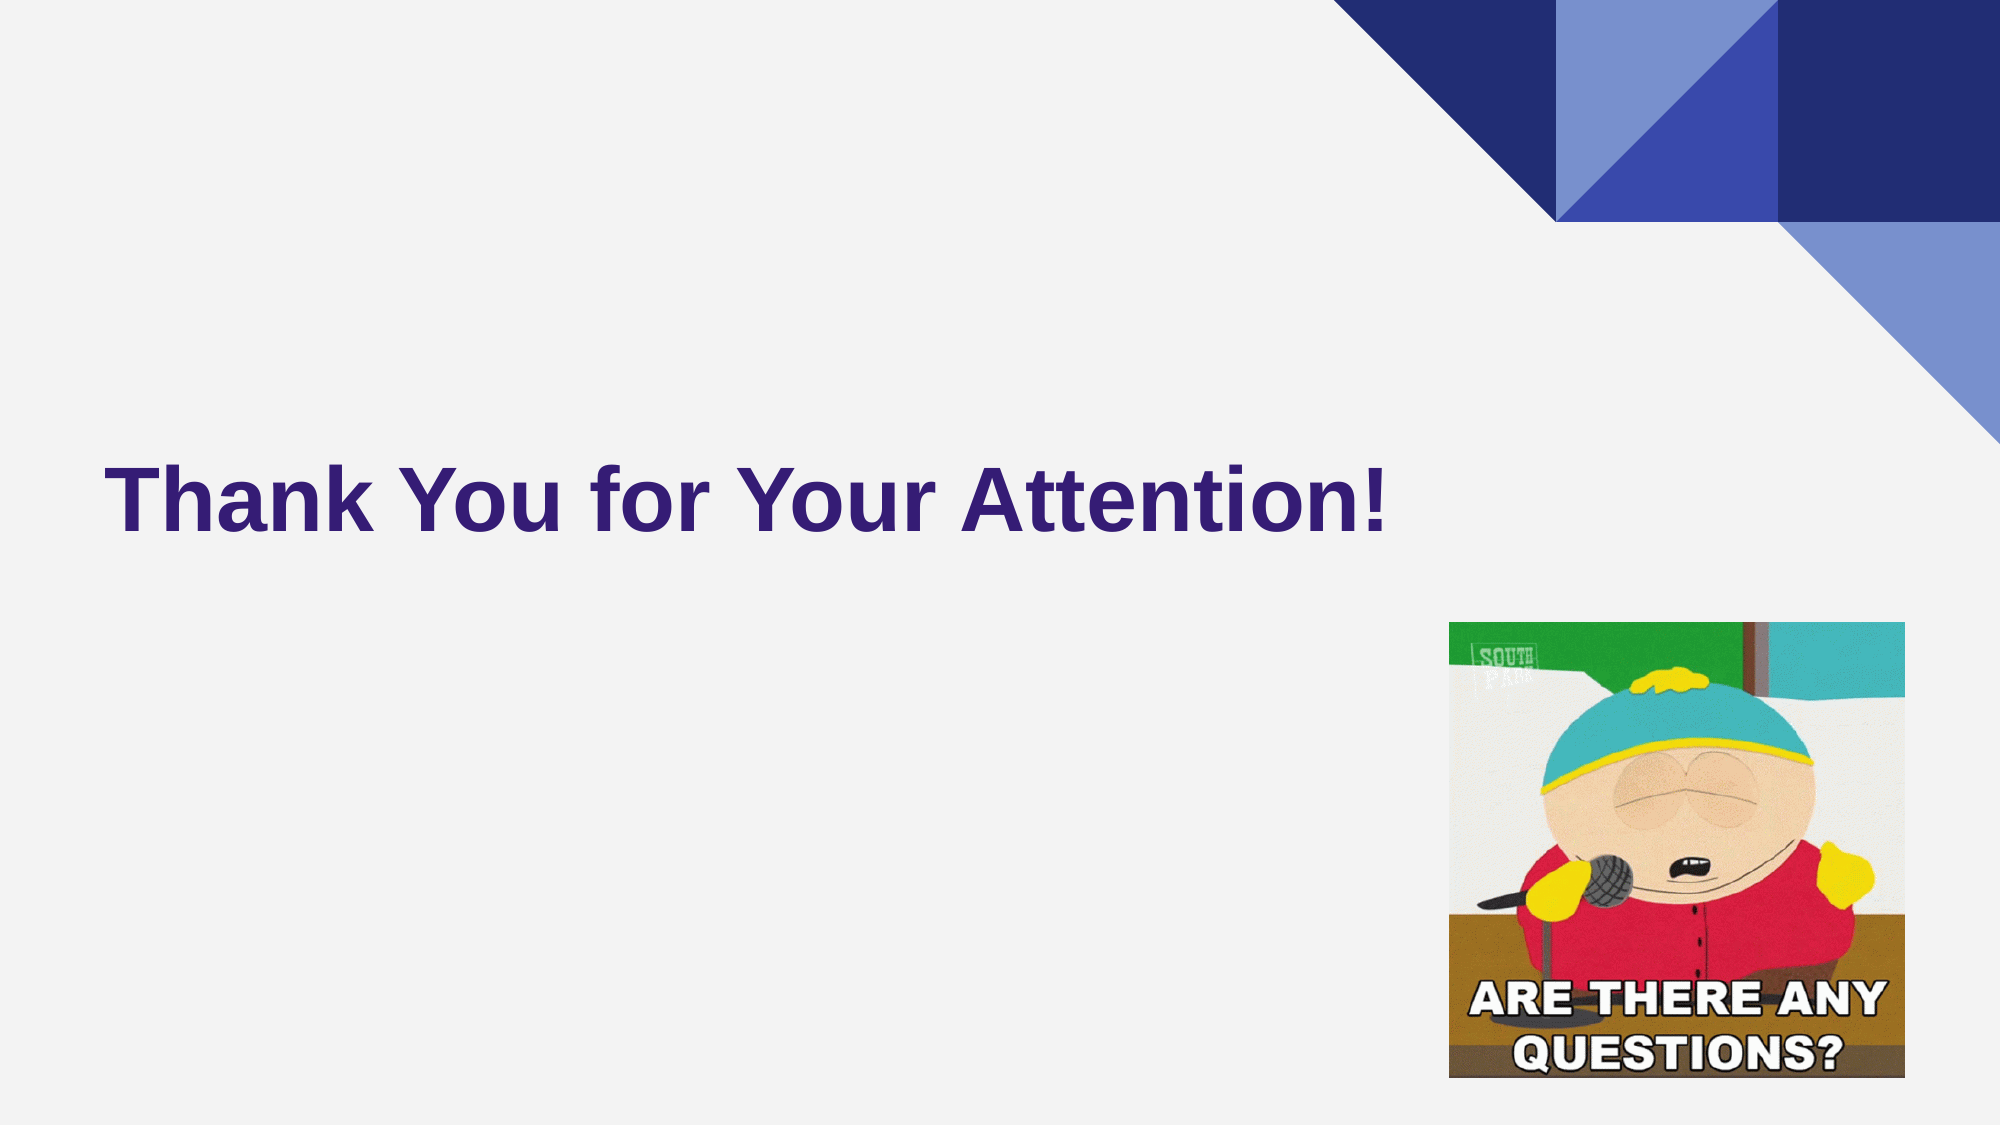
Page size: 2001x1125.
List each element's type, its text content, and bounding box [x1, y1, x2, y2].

picture [1449, 622, 1905, 1079]
title Thank You for Your Attention! [73, 397, 1425, 570]
